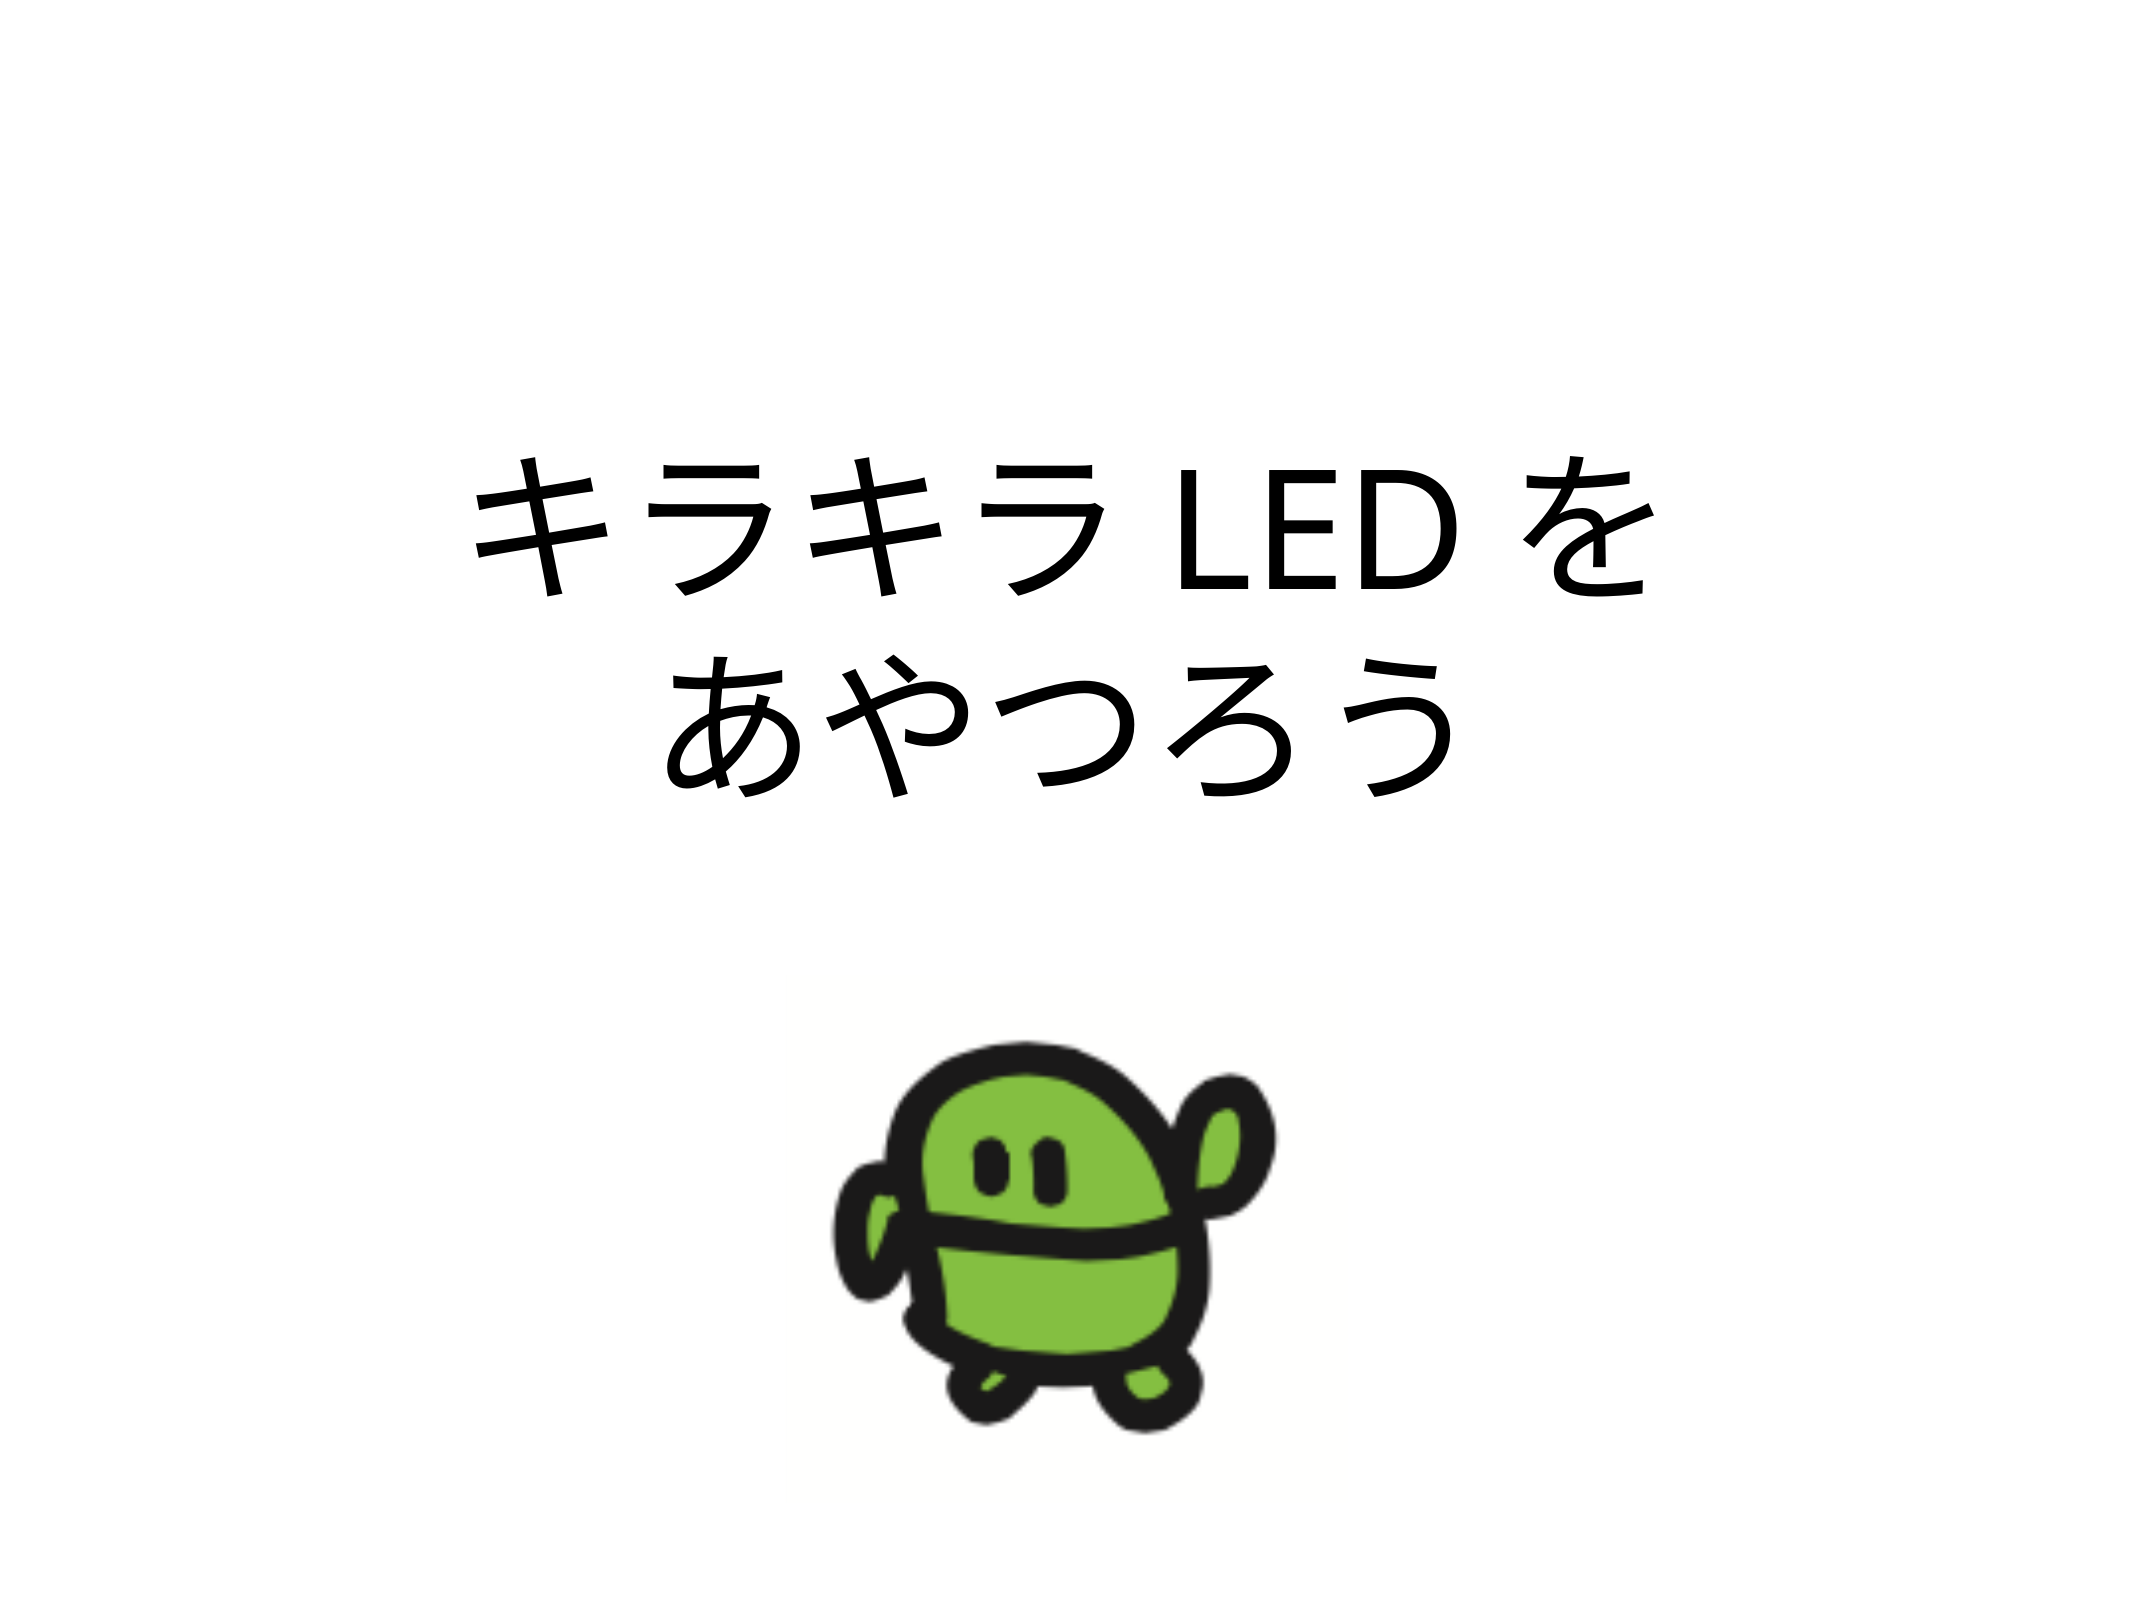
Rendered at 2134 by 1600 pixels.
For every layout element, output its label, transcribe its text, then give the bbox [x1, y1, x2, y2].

title キラキラLEDを あやつろう [21, 379, 2113, 866]
picture [785, 975, 1348, 1503]
